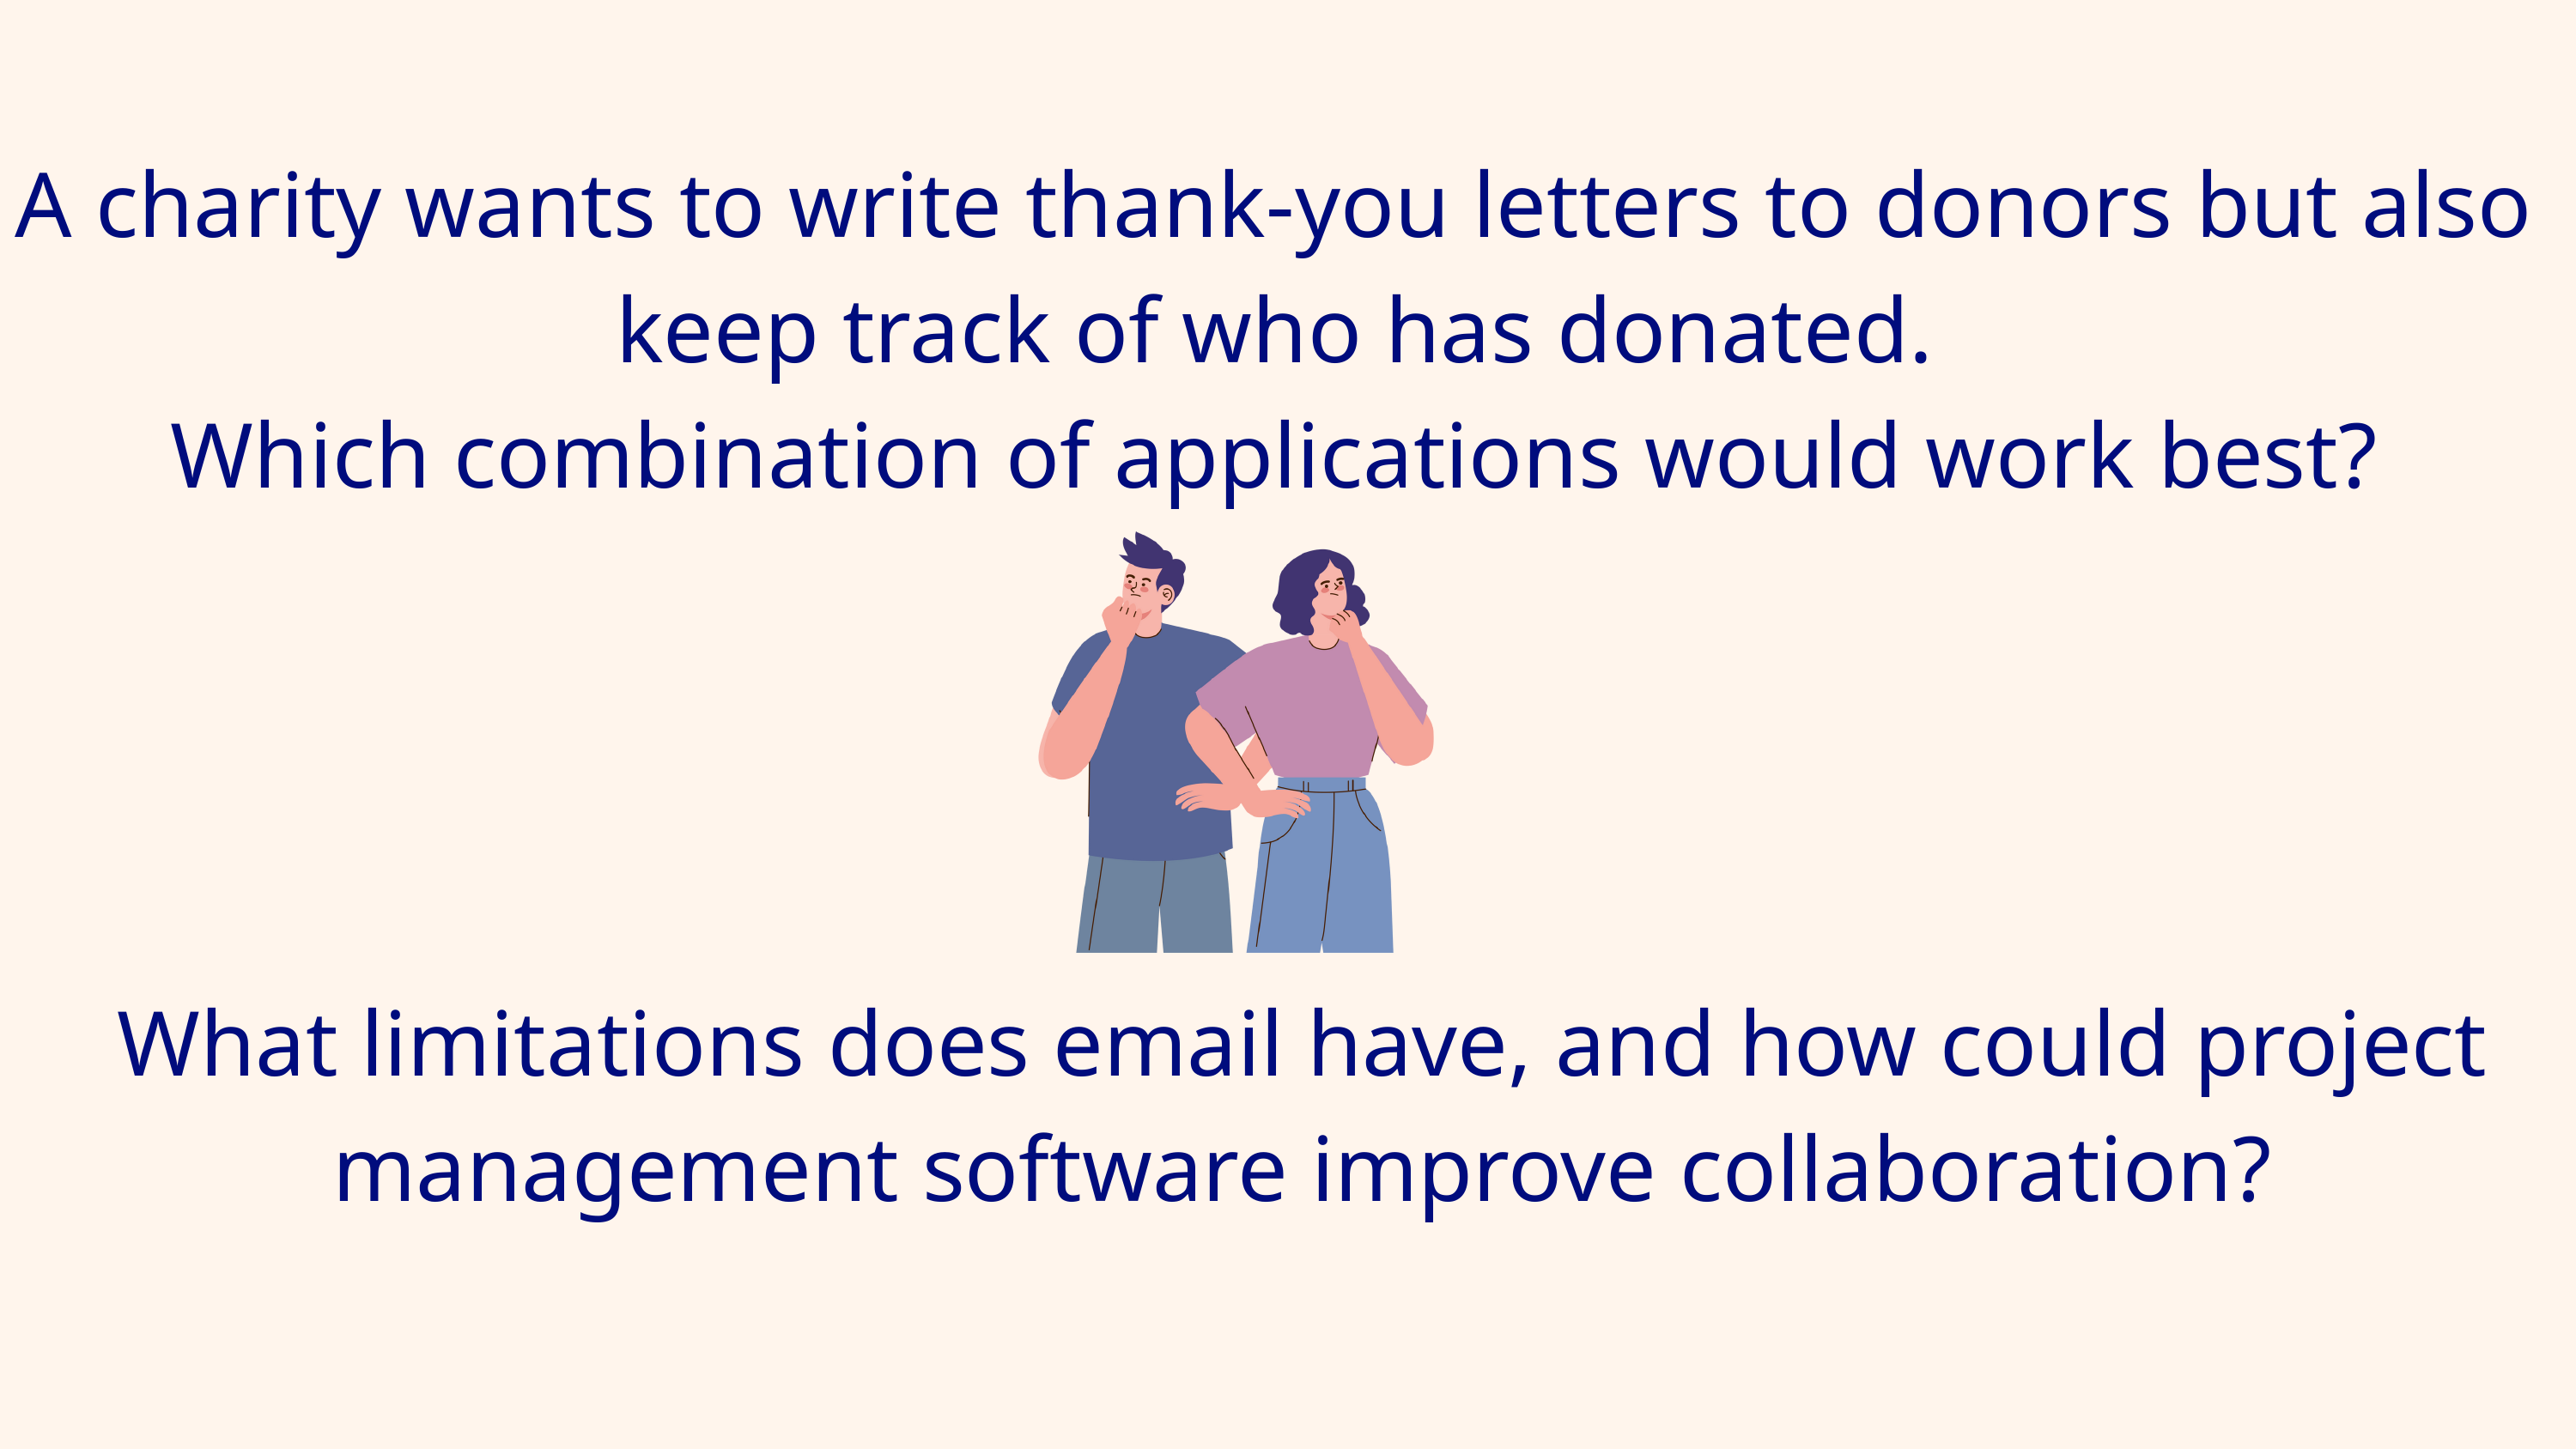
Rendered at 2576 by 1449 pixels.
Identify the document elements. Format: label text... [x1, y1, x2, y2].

text_box A charity wants to write thank-you letters to donors but also keep track of who has donated. Which combination of applications would work best? [0, 130, 2550, 506]
text_box [1038, 531, 1434, 953]
text_box What limitations does email have, and how could project management software improve collaboration? [67, 968, 2539, 1220]
